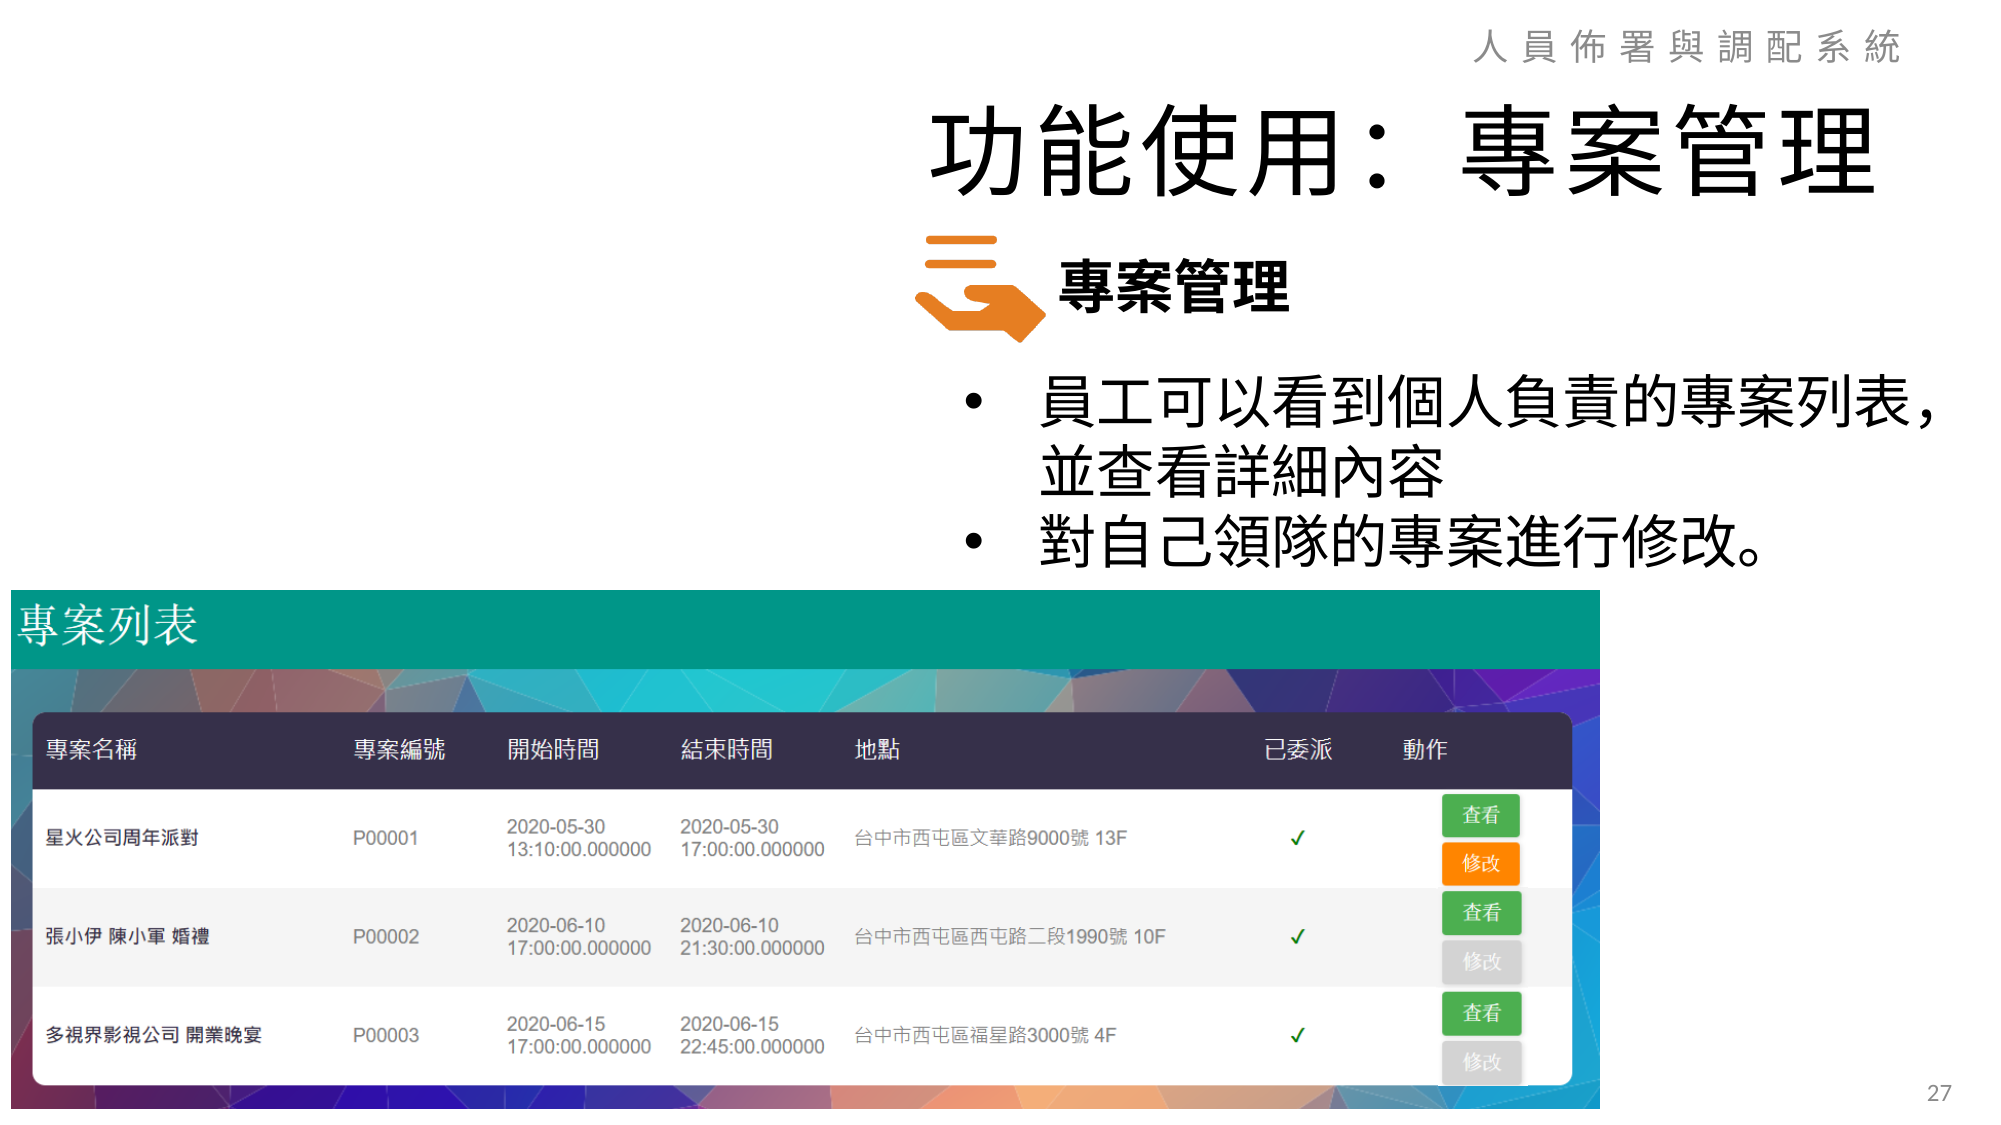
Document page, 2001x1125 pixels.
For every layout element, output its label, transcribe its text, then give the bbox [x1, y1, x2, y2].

text_box 專案管理 [1048, 242, 1306, 328]
picture [11, 590, 1600, 1109]
slide_number 27 [1894, 1061, 1968, 1121]
title 功能使用：專案管理 [912, 48, 1931, 250]
picture [912, 218, 1048, 353]
text_box 員工可以看到個人負責的專案列表，並查看詳細內容 對自己領隊的專案進行修改。 [948, 357, 1967, 583]
list 人員佈署與調配系統 [1457, 16, 1982, 77]
